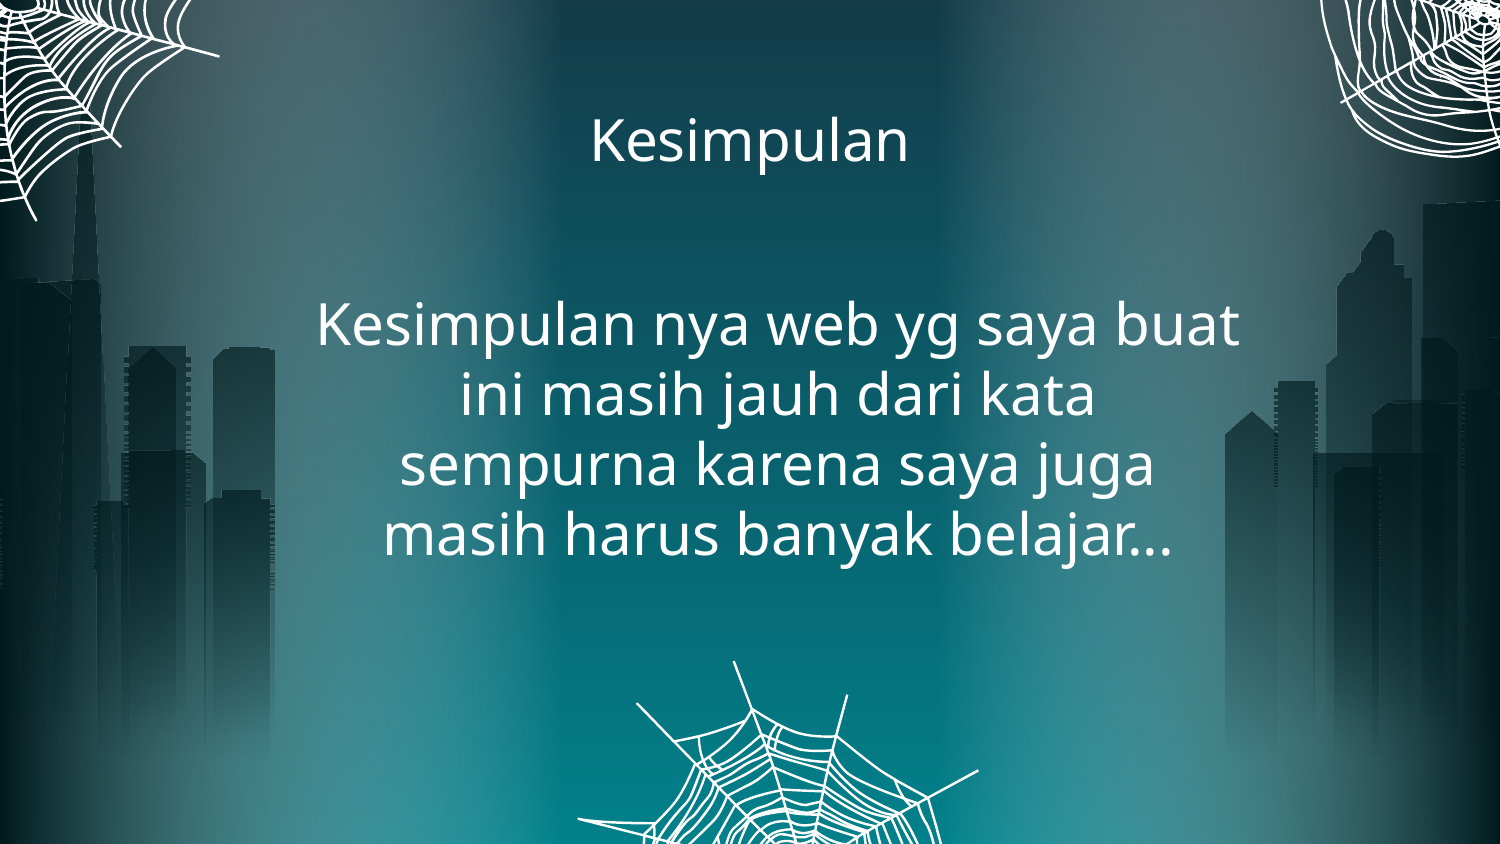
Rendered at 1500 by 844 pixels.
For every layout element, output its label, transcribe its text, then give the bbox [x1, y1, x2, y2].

title Kesimpulan [118, 88, 1382, 183]
text_box Kesimpulan nya web yg saya buat ini masih jauh dari kata sempurna karena saya juga masih harus banyak belajar... [298, 272, 1258, 481]
